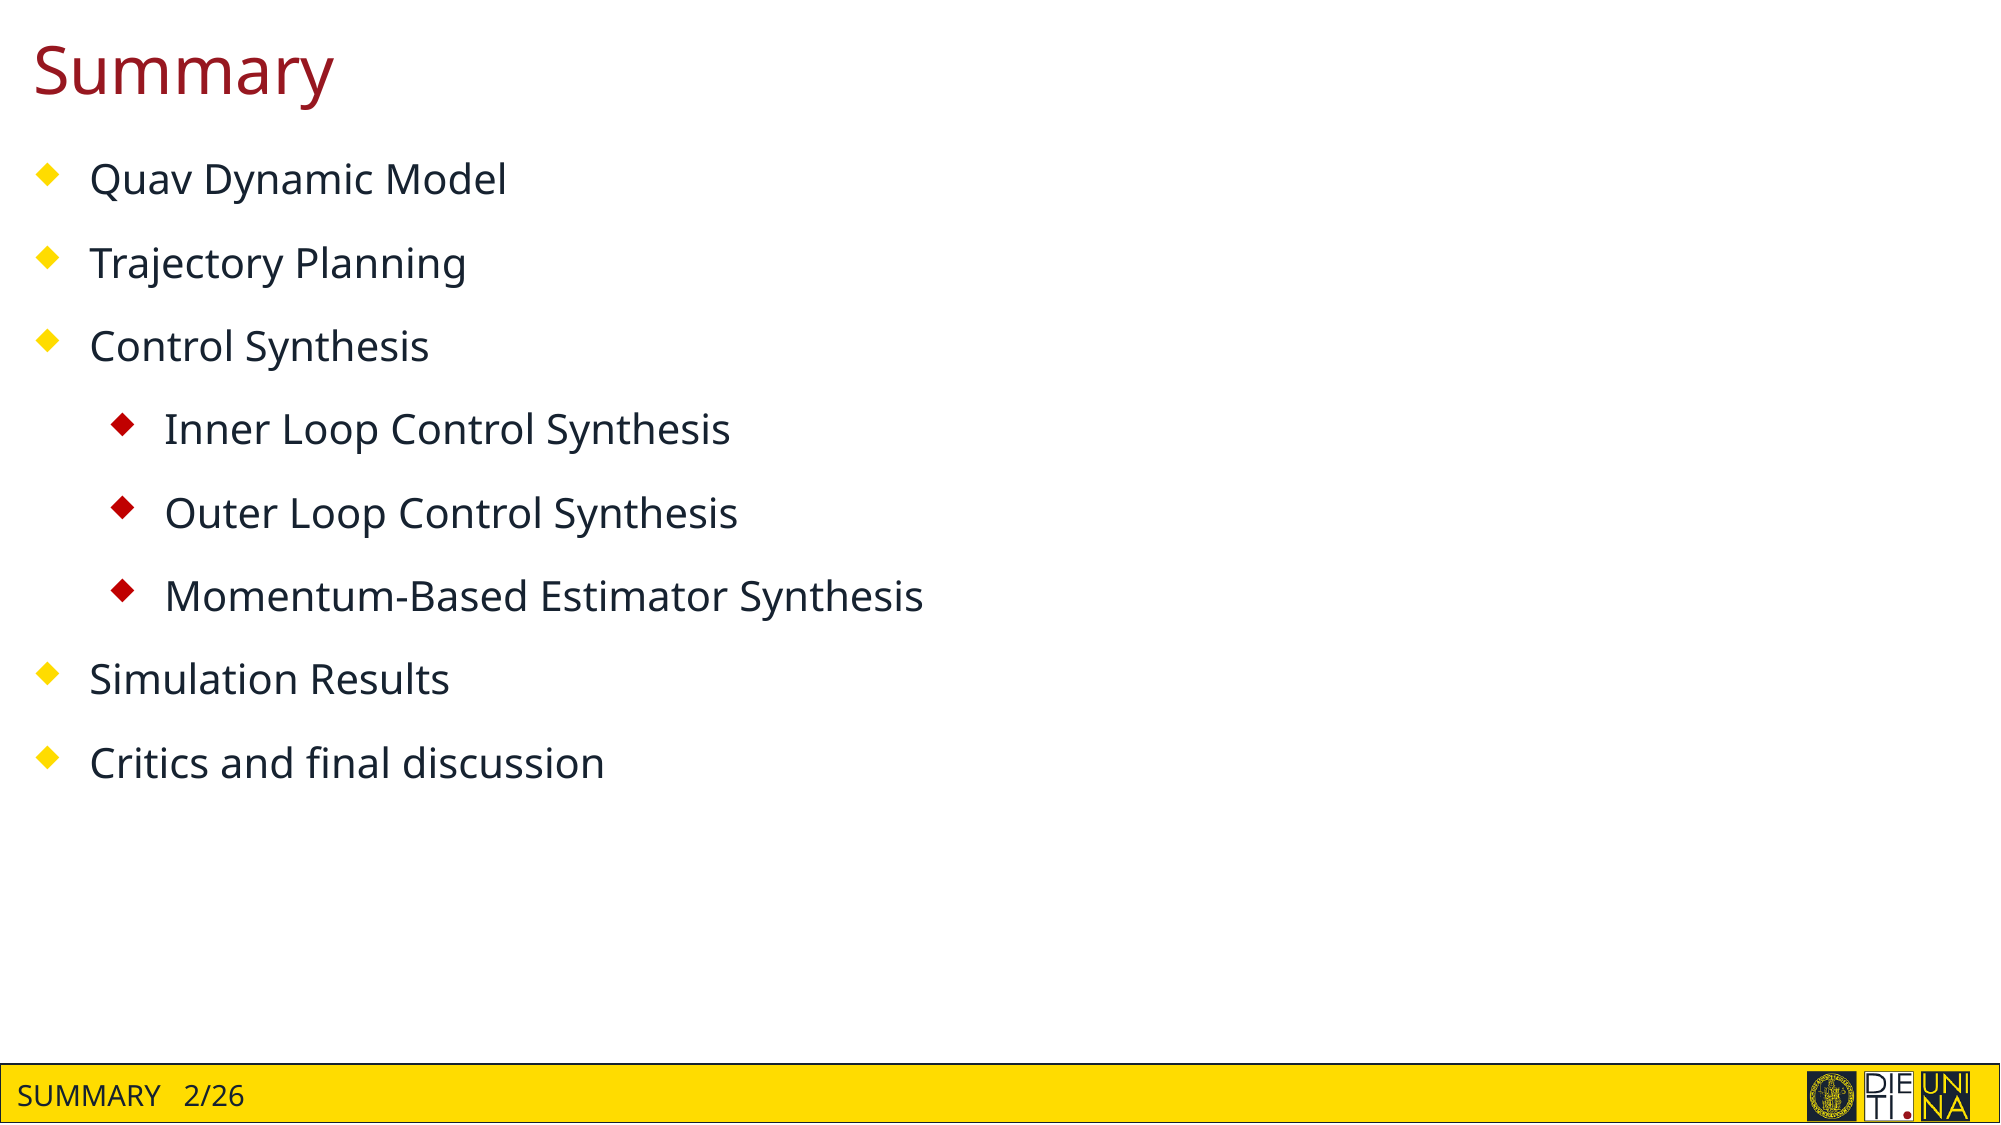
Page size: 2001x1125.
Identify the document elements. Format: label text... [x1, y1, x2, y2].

text_box Summary Quav Dynamic Model Trajectory Planning Control Synthesis Inner Loop Control Synthesis Outer Loop Control Synthesis Momentum-Based Estimator Synthesis Simulation Results Critics and final discussion [18, 20, 2000, 794]
picture [1806, 1069, 1970, 1123]
text_box SUMMARY 2/26 [2, 1069, 1376, 1125]
text_box [0, 1063, 2000, 1123]
